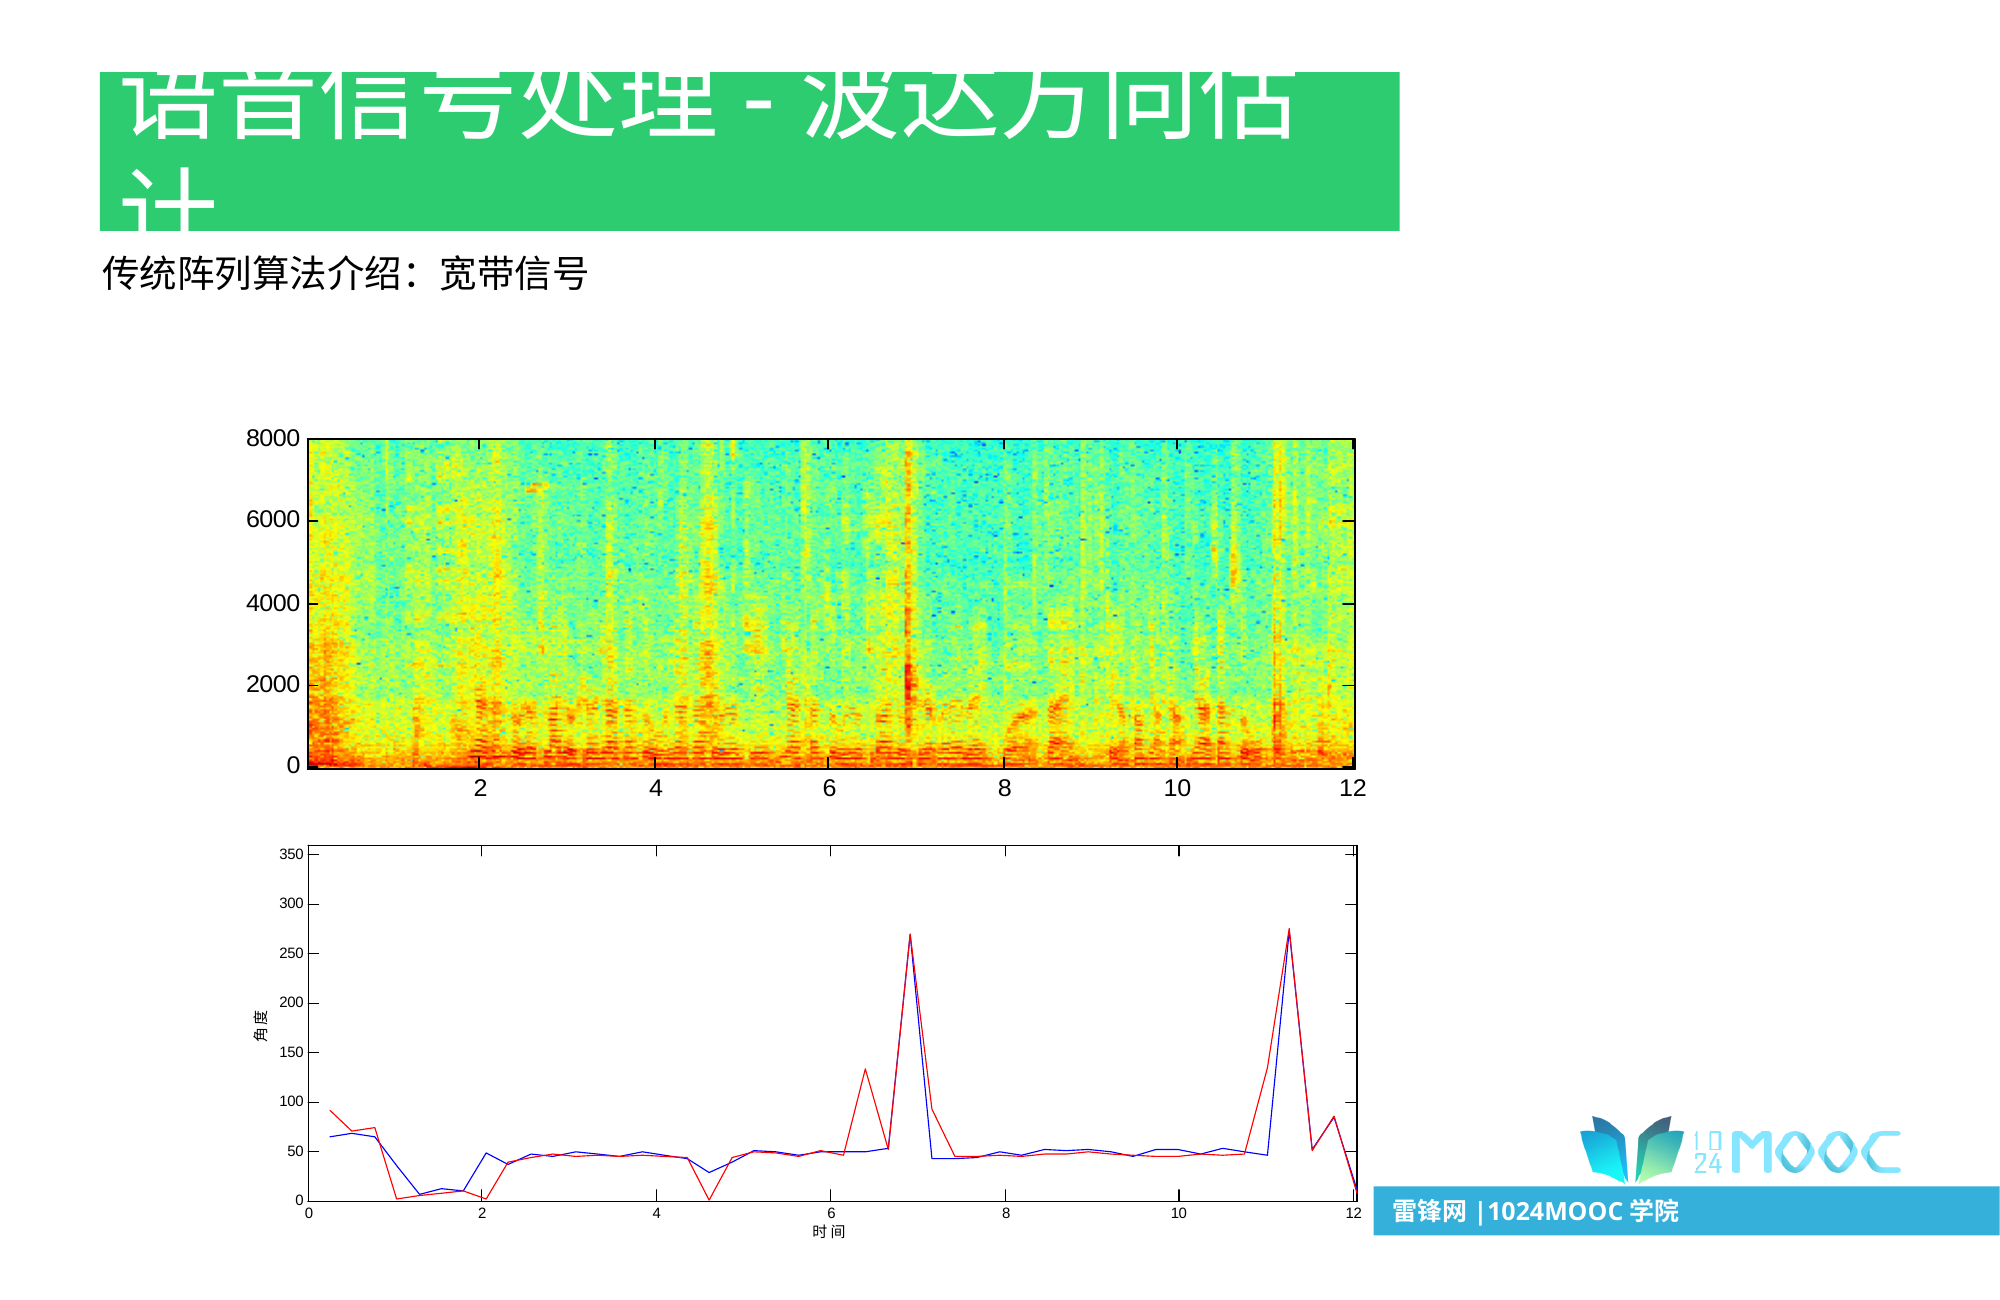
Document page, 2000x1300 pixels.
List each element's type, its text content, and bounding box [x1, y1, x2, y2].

picture [1567, 1102, 1927, 1186]
text_box 传统阵列算法介绍：宽带信号 [87, 242, 1631, 302]
title 语音信号处理-波达方向估计 [99, 72, 1400, 231]
picture [132, 409, 1486, 1250]
